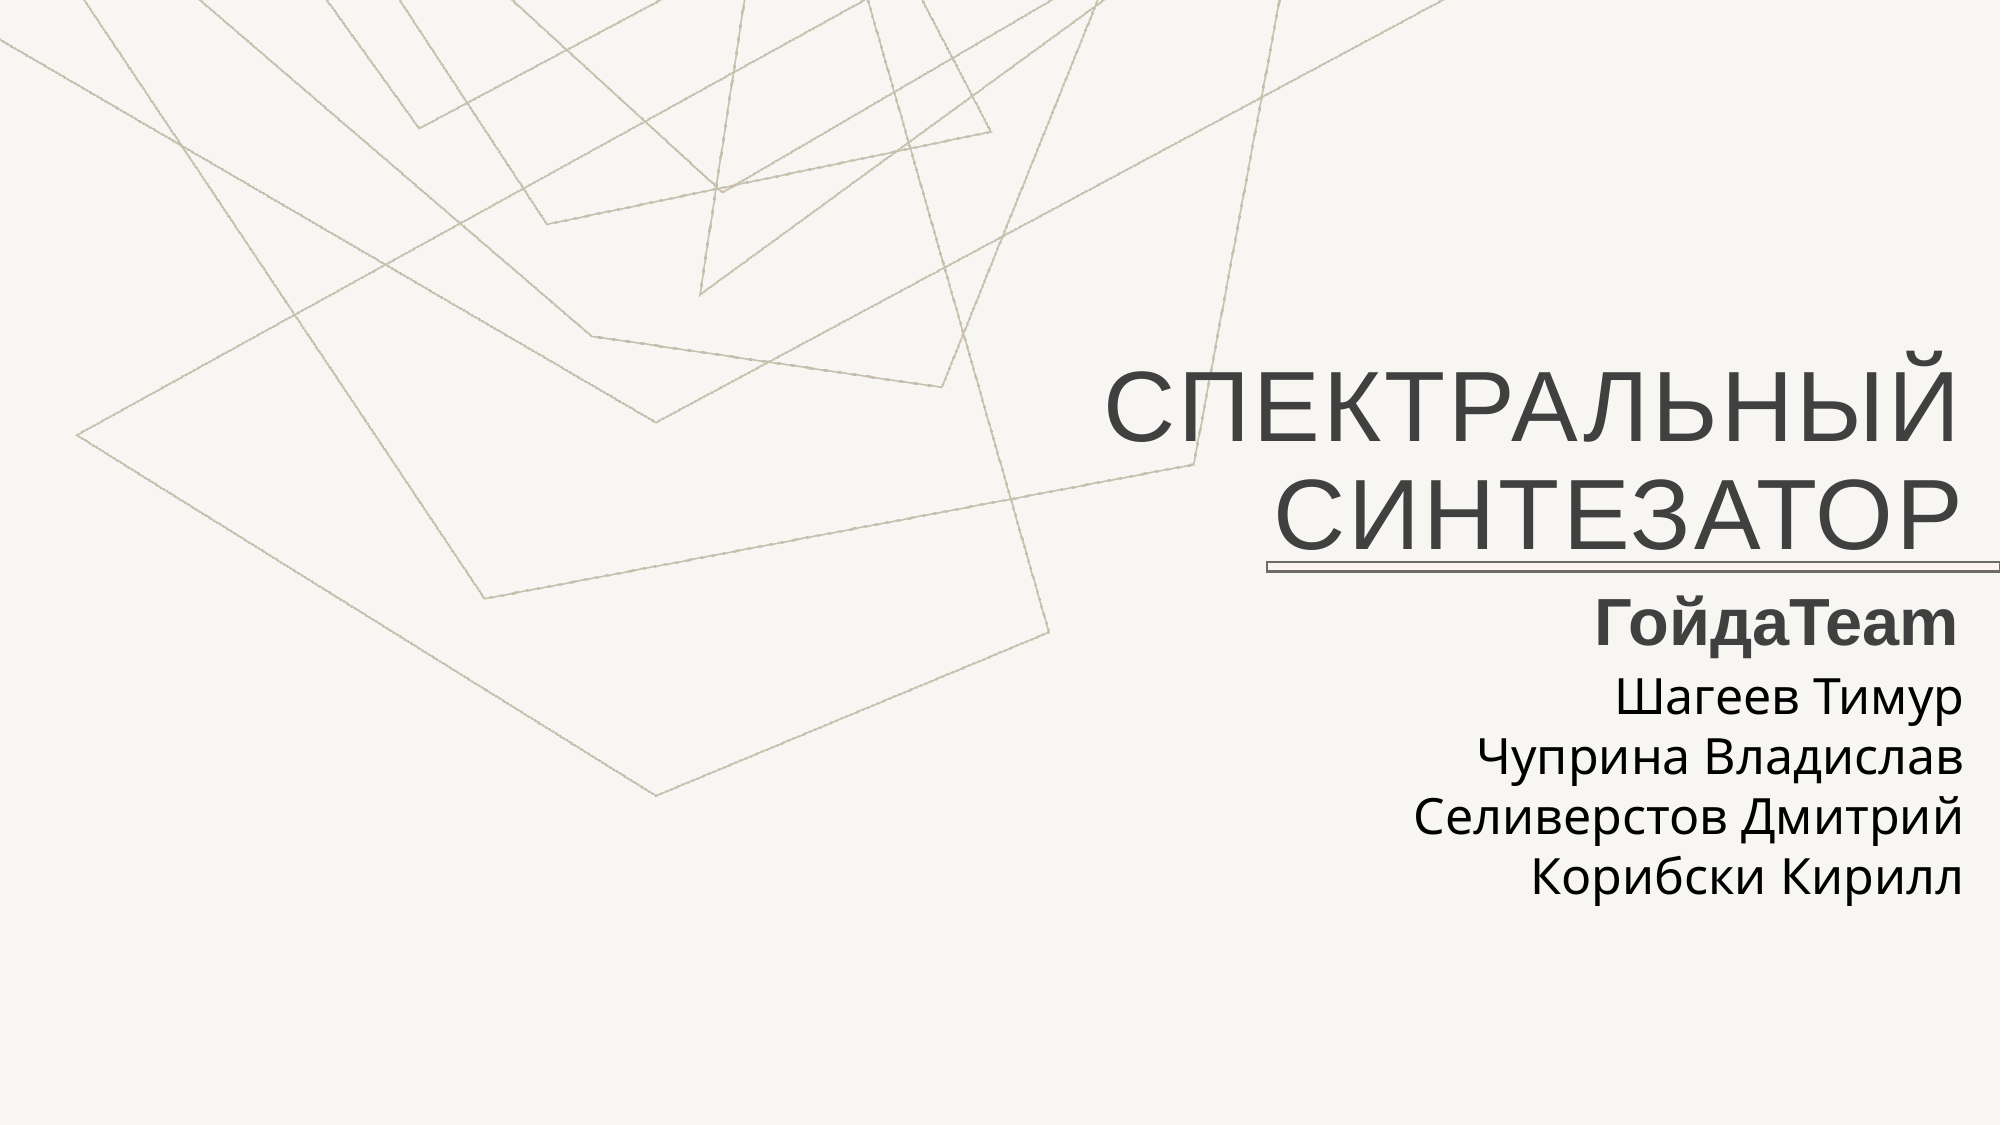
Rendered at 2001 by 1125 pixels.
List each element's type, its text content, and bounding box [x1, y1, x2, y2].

text_box Шагеев Тимур Чуприна Владислав Селиверстов Дмитрий Корибски Кирилл [1380, 657, 1980, 913]
subtitle ГойдаTeam [1579, 573, 1980, 657]
text_box [1266, 561, 2000, 573]
title Спектральный синтезатор [992, 316, 1980, 579]
picture [0, 0, 1557, 830]
